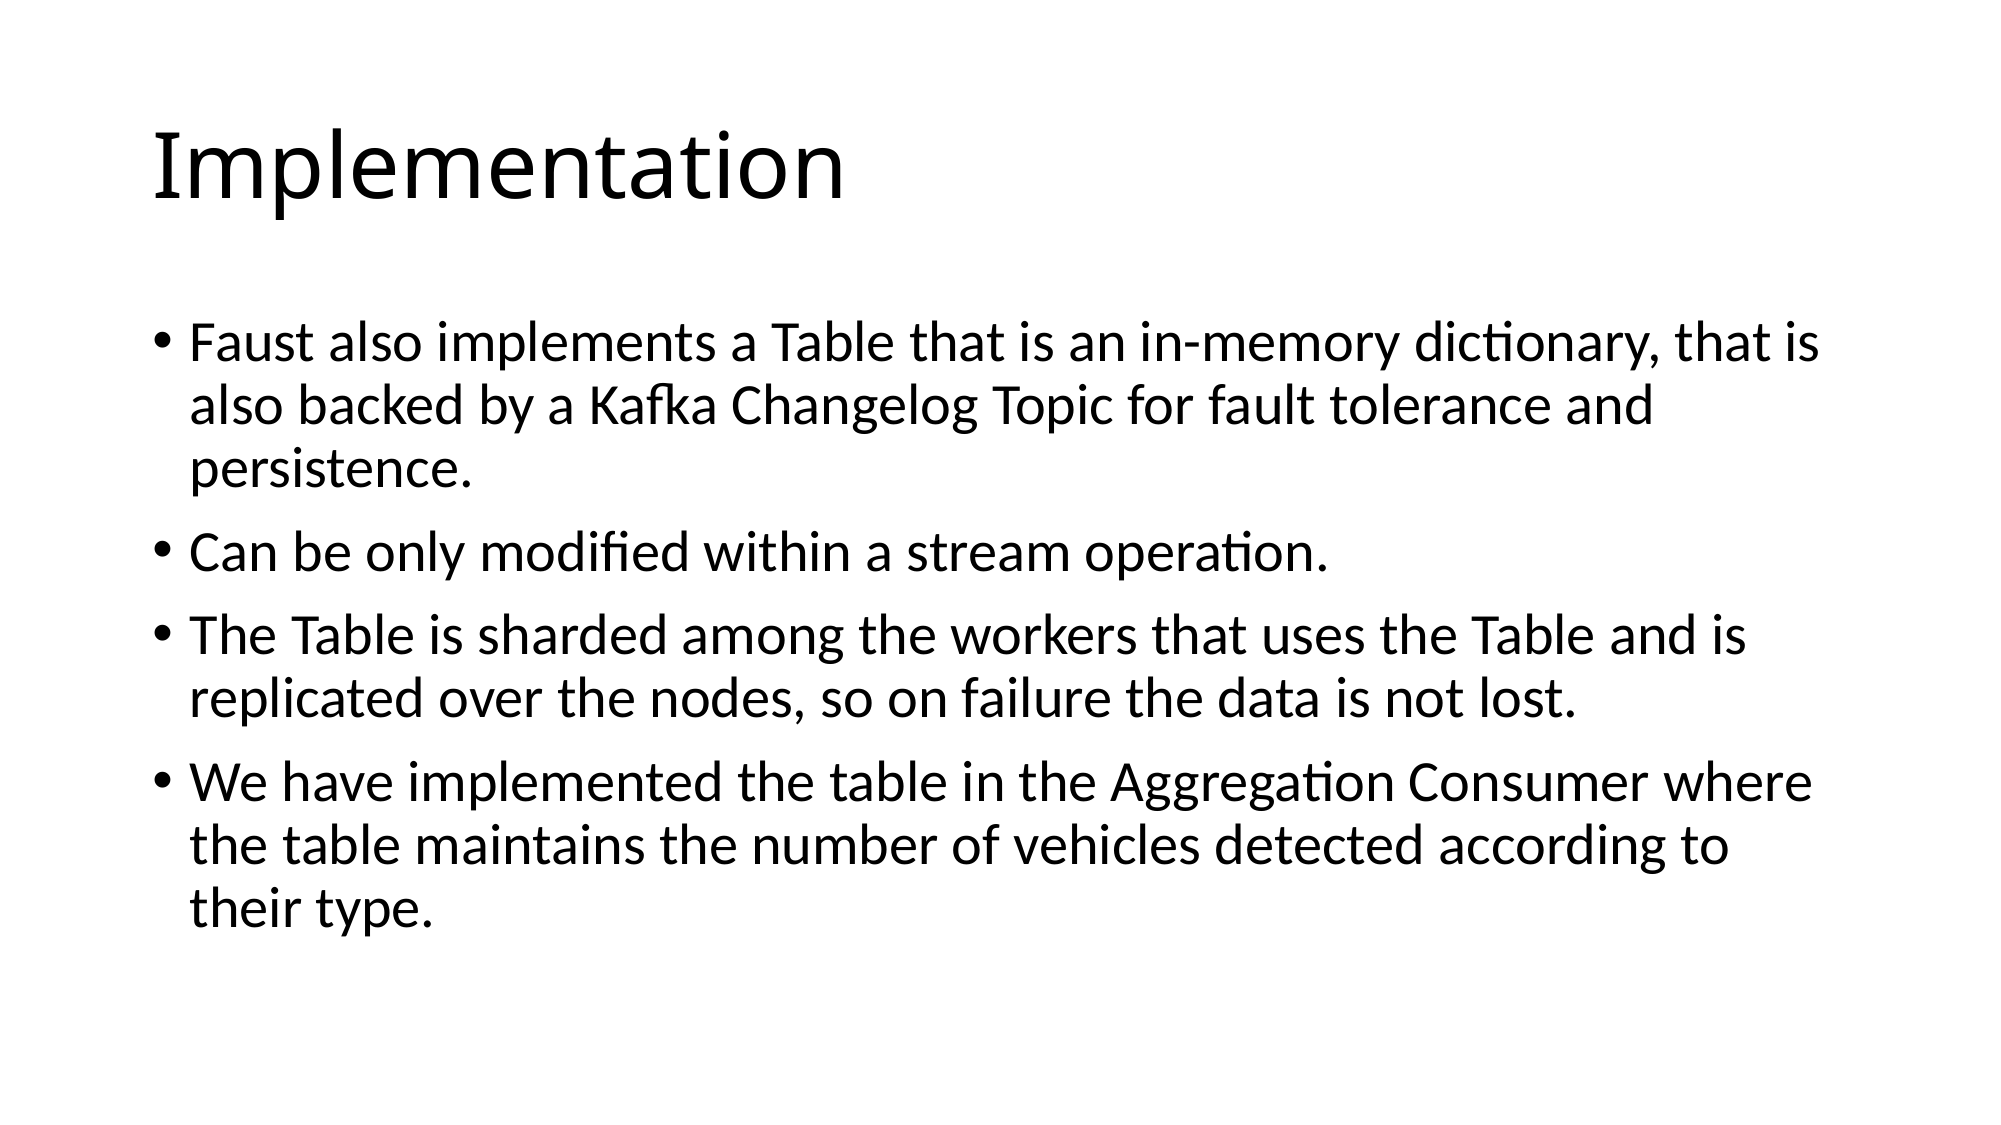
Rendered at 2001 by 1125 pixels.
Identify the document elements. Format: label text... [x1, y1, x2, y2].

list Faust also implements a Table that is an in-memory dictionary, that is also backed by a Kafka Changelog Topic for fault tolerance and persistence. Can be only modified within a stream operation. The Table is sharded among the workers that uses the Table and is replicated over the nodes, so on failure the data is not lost. We have implemented the table in the Aggregation Consumer where the table maintains the number of vehicles detected according to their type. [137, 303, 1863, 1018]
title Implementation [137, 59, 1863, 278]
